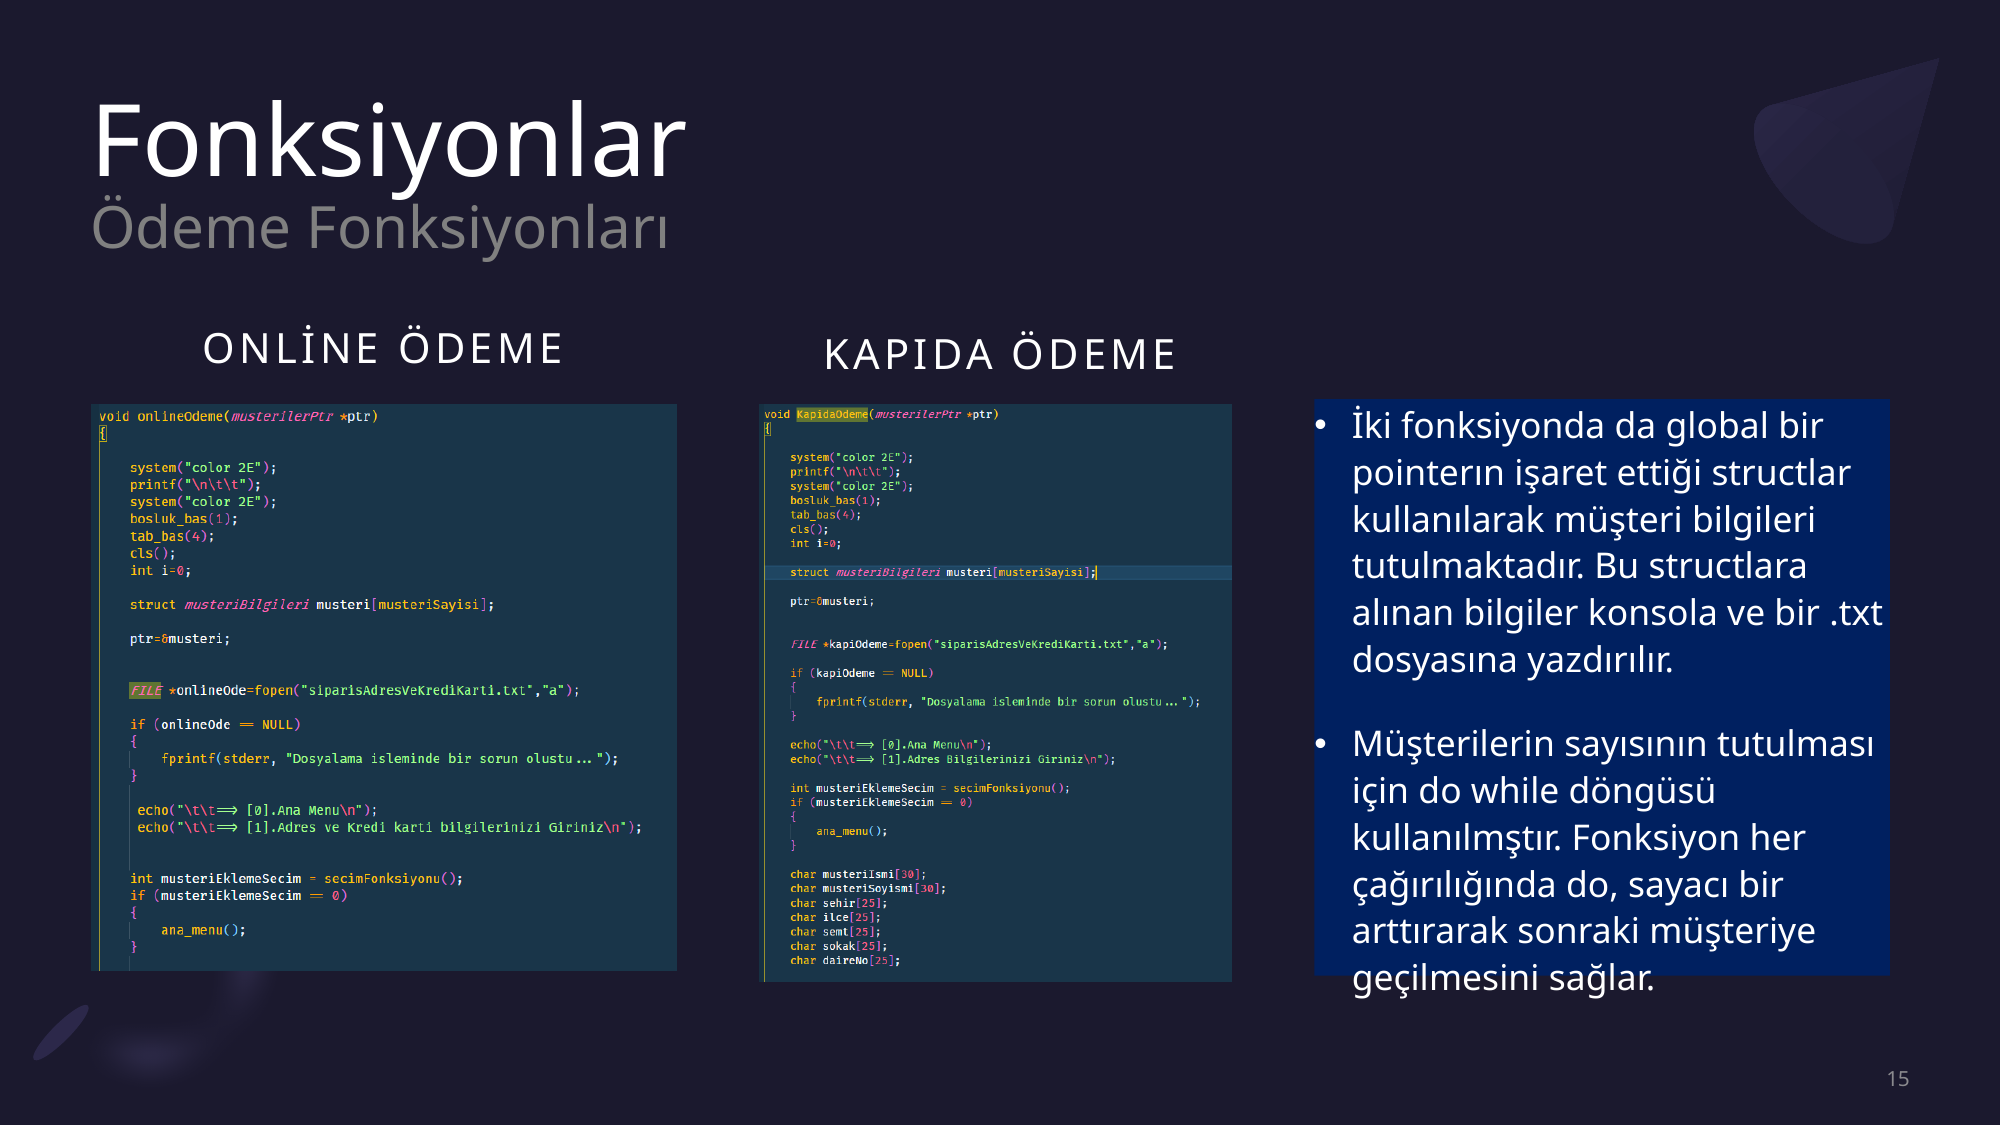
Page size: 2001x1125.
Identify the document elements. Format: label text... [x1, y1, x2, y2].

list Kapıda ödeme [707, 290, 1293, 379]
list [91, 404, 677, 971]
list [759, 404, 1232, 982]
list İki fonksiyonda da global bir pointerın işaret ettiği structlar kullanılarak müşteri bilgileri tutulmaktadır. Bu structlara alınan bilgiler konsola ve bir .txt dosyasına yazdırılır. Müşterilerin sayısının tutulması için do while döngüsü kullanılmştır. Fonksiyon her çağırılığında do, sayacı bir arttırarak sonraki müşteriye geçilmesini sağlar. [1314, 399, 1890, 976]
slide_number 15 [1632, 1067, 1910, 1093]
list Online ödeme [90, 283, 675, 372]
title Fonksiyonlar Ödeme Fonksiyonları [90, 90, 1911, 309]
